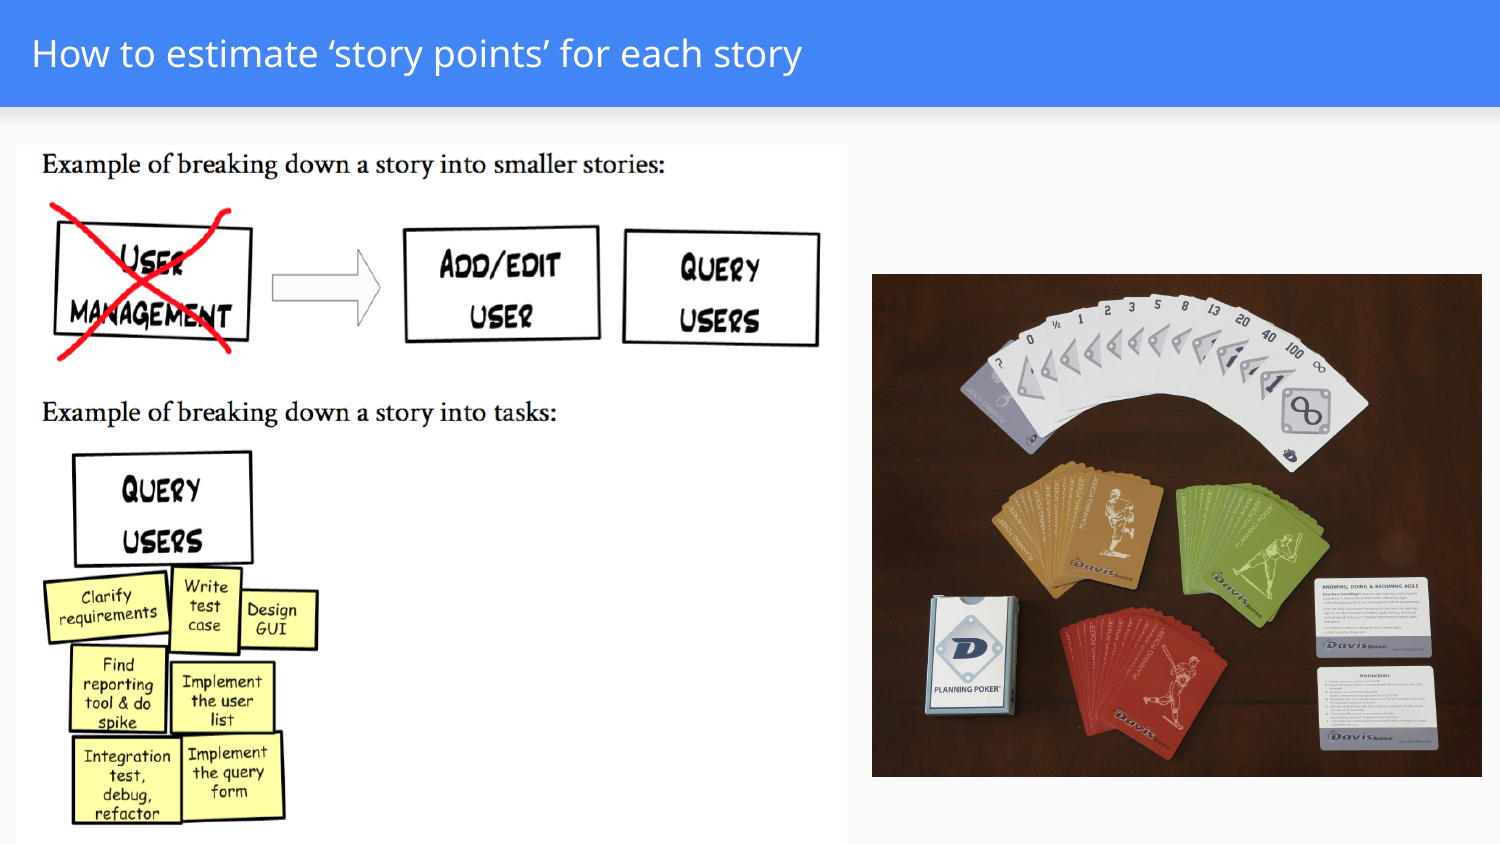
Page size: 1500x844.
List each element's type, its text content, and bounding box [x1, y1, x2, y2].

picture [16, 145, 848, 844]
title How to estimate ‘story points’ for each story [16, 2, 1464, 102]
picture [871, 273, 1483, 778]
